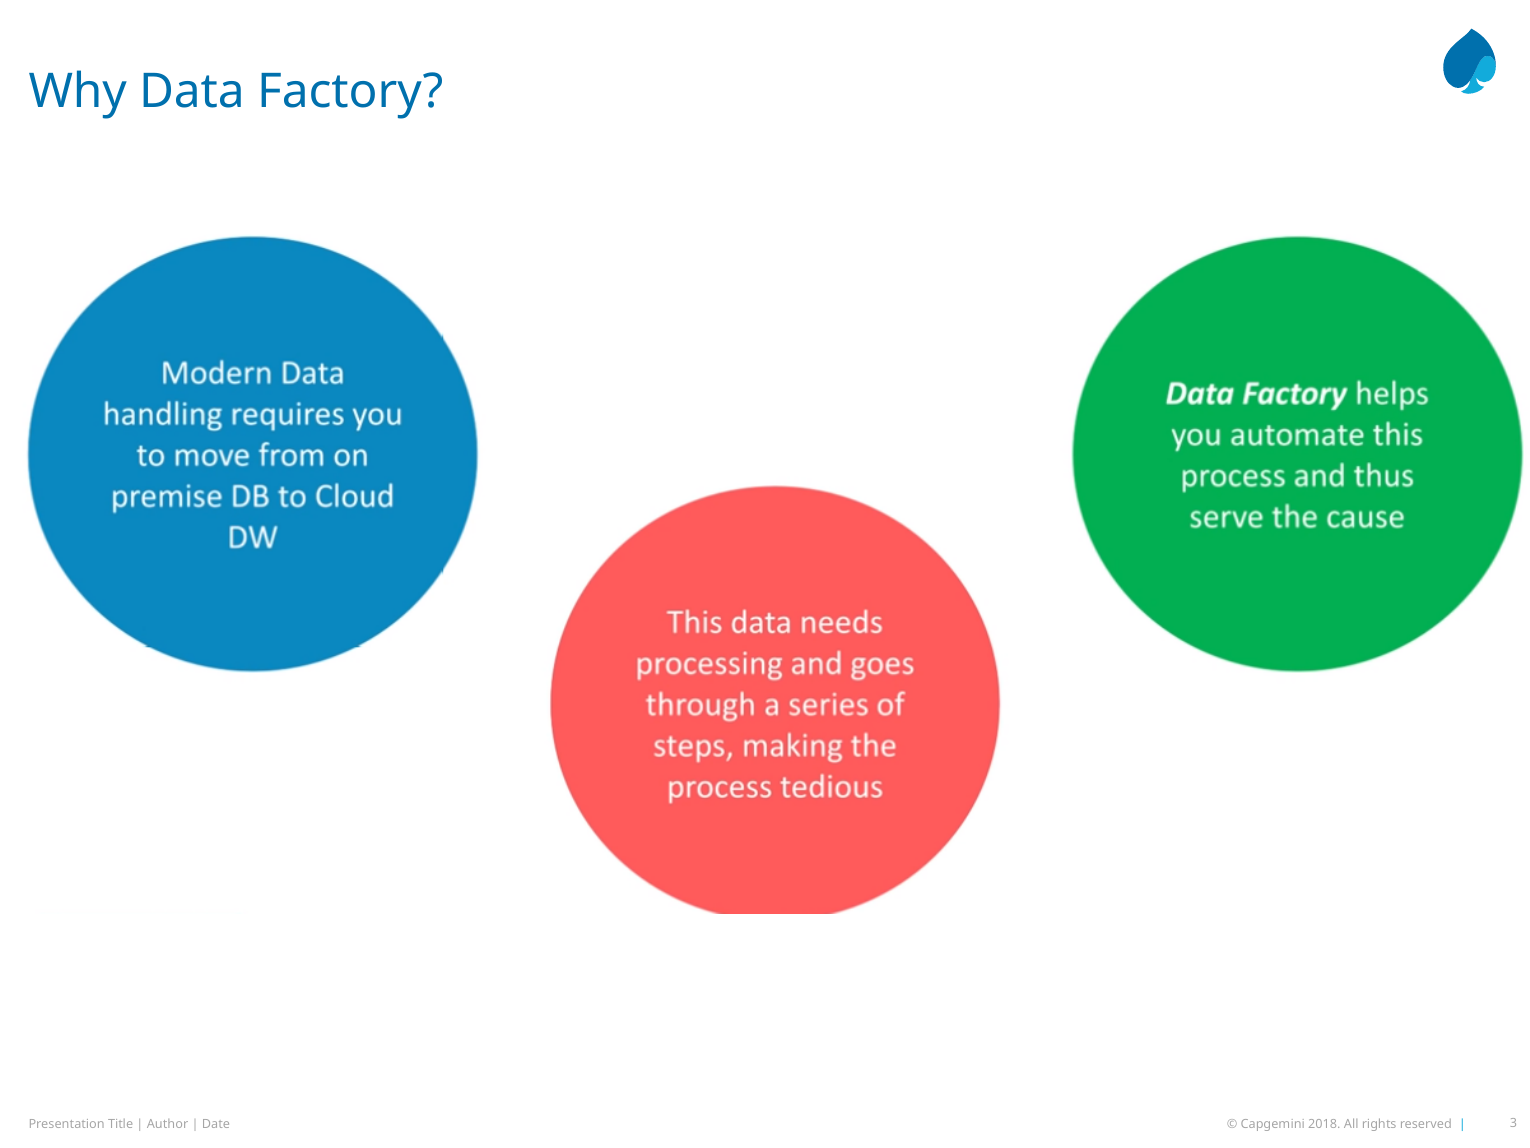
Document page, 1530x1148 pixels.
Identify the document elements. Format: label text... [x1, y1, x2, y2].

title Why Data Factory? [28, 0, 1425, 185]
picture [0, 234, 1530, 914]
